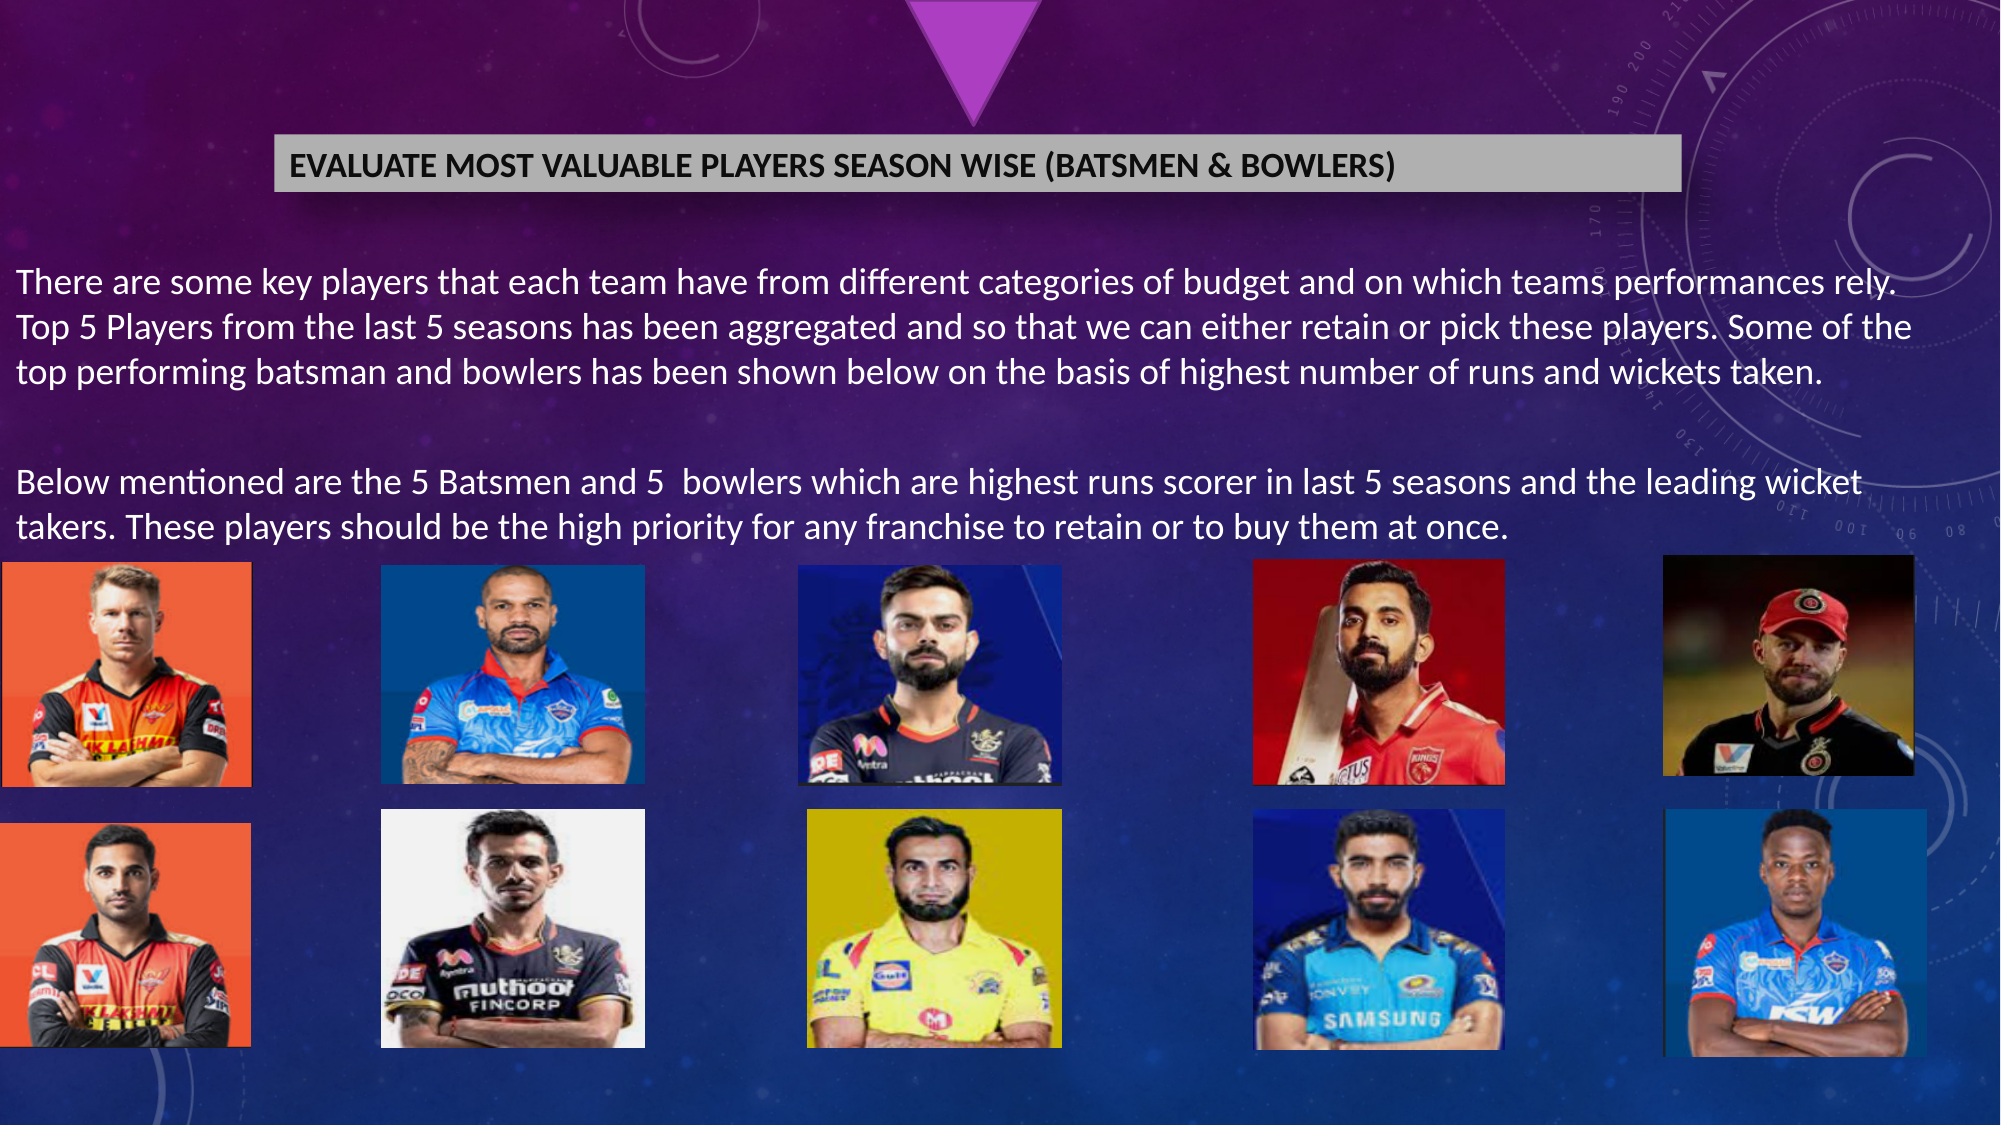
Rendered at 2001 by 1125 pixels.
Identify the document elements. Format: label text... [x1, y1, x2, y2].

picture [0, 0, 2001, 1125]
text_box EVALUATE MOST VALUABLE PLAYERS SEASON WISE (BATSMEN & BOWLERS) [274, 134, 1682, 192]
text_box Below mentioned are the 5 Batsmen and 5 bowlers which are highest runs scorer in last 5 seasons and the leading wicket takers. These players should be the high priority for any franchise to retain or to buy them at once. [1, 449, 1961, 555]
text_box There are some key players that each team have from different categories of budget and on which teams performances rely. Top 5 Players from the last 5 seasons has been aggregated and so that we can either retain or pick these players. Some of the top performing batsman and bowlers has been shown below on the basis of highest number of runs and wickets taken. [1, 250, 1961, 400]
text_box [905, 0, 1042, 127]
